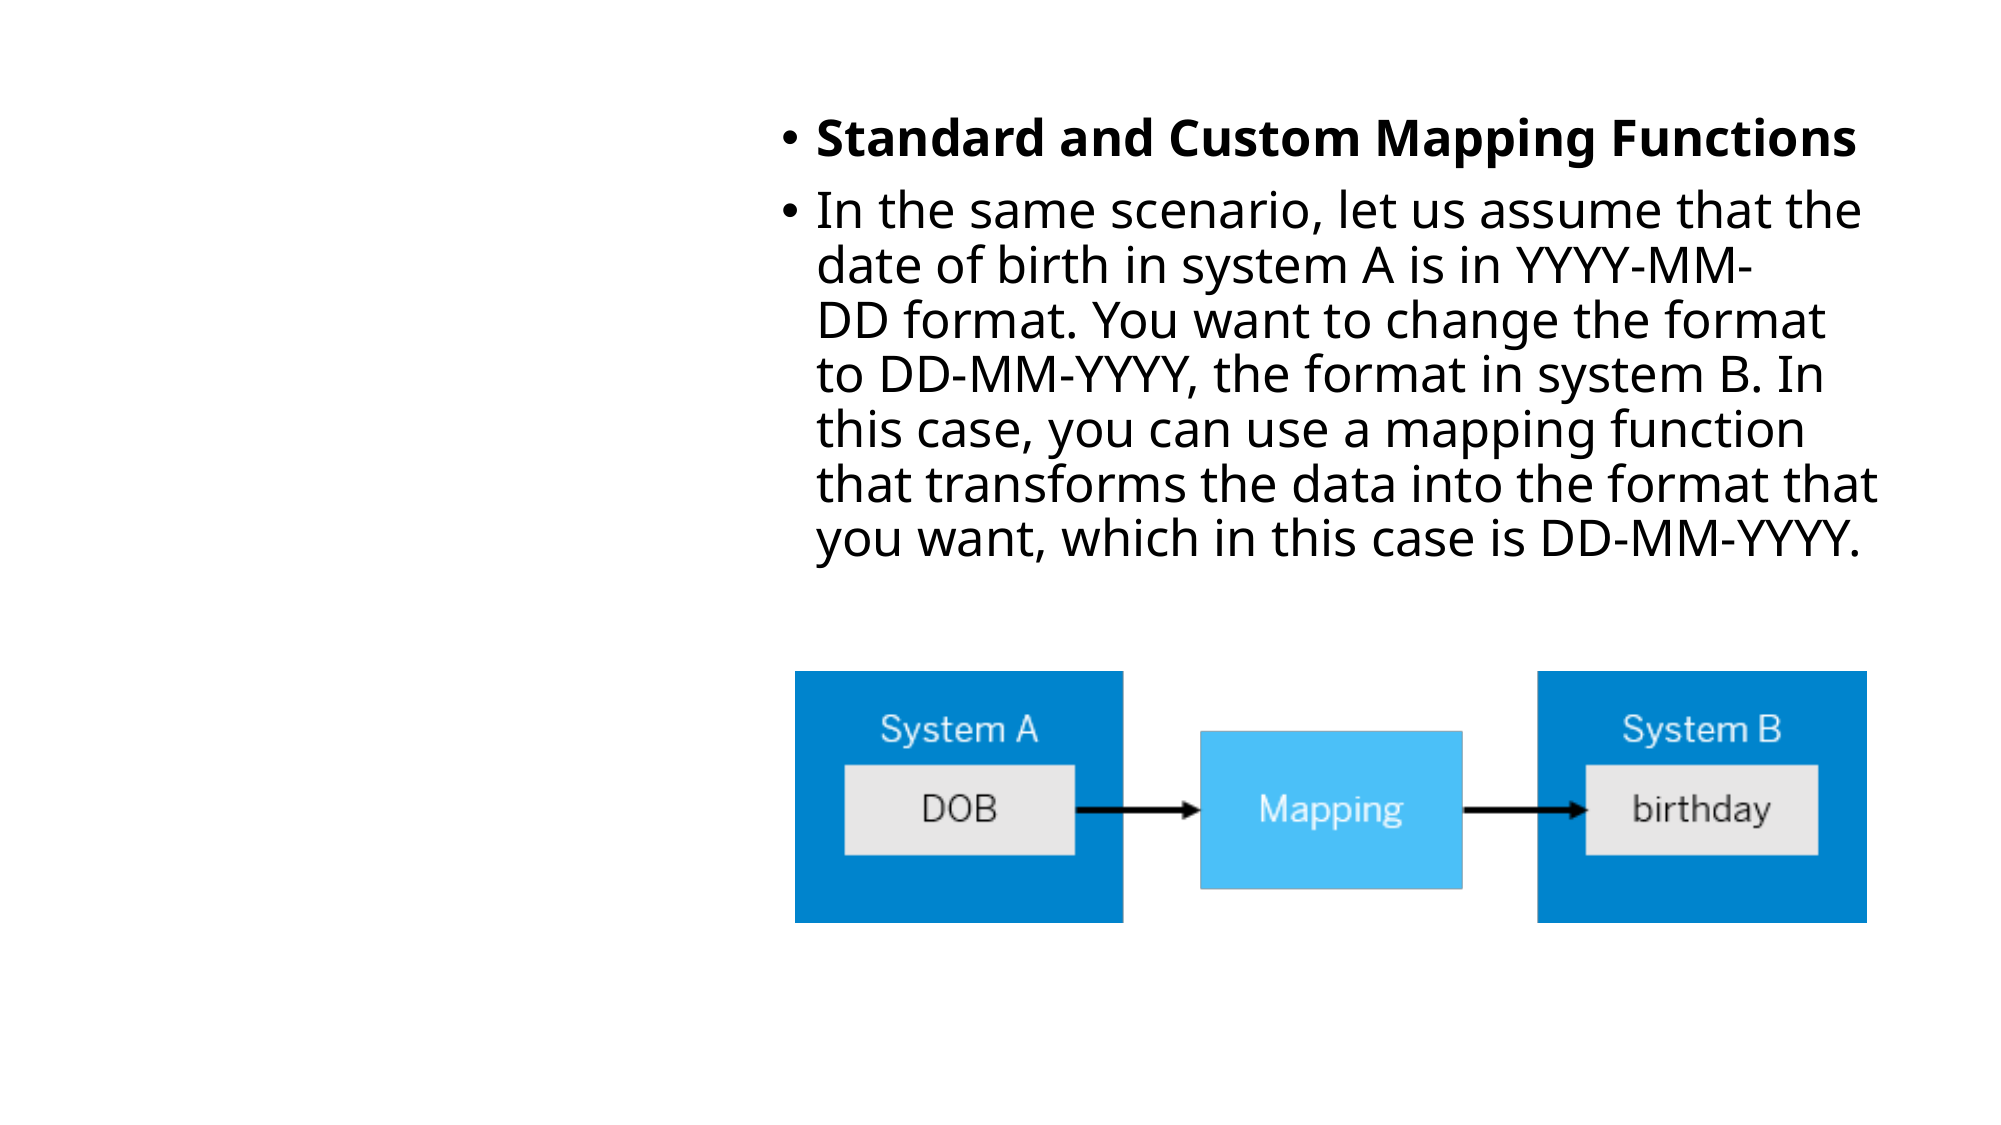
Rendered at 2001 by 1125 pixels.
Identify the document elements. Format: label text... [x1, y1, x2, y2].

list Standard and Custom Mapping Functions In the same scenario, let us assume that the date of birth in system A is in YYYY-MM-DD format. You want to change the format to DD-MM-YYYY, the format in system B. In this case, you can use a mapping function that transforms the data into the format that you want, which in this case is DD-MM-YYYY. [766, 104, 1896, 591]
picture [795, 671, 1867, 923]
